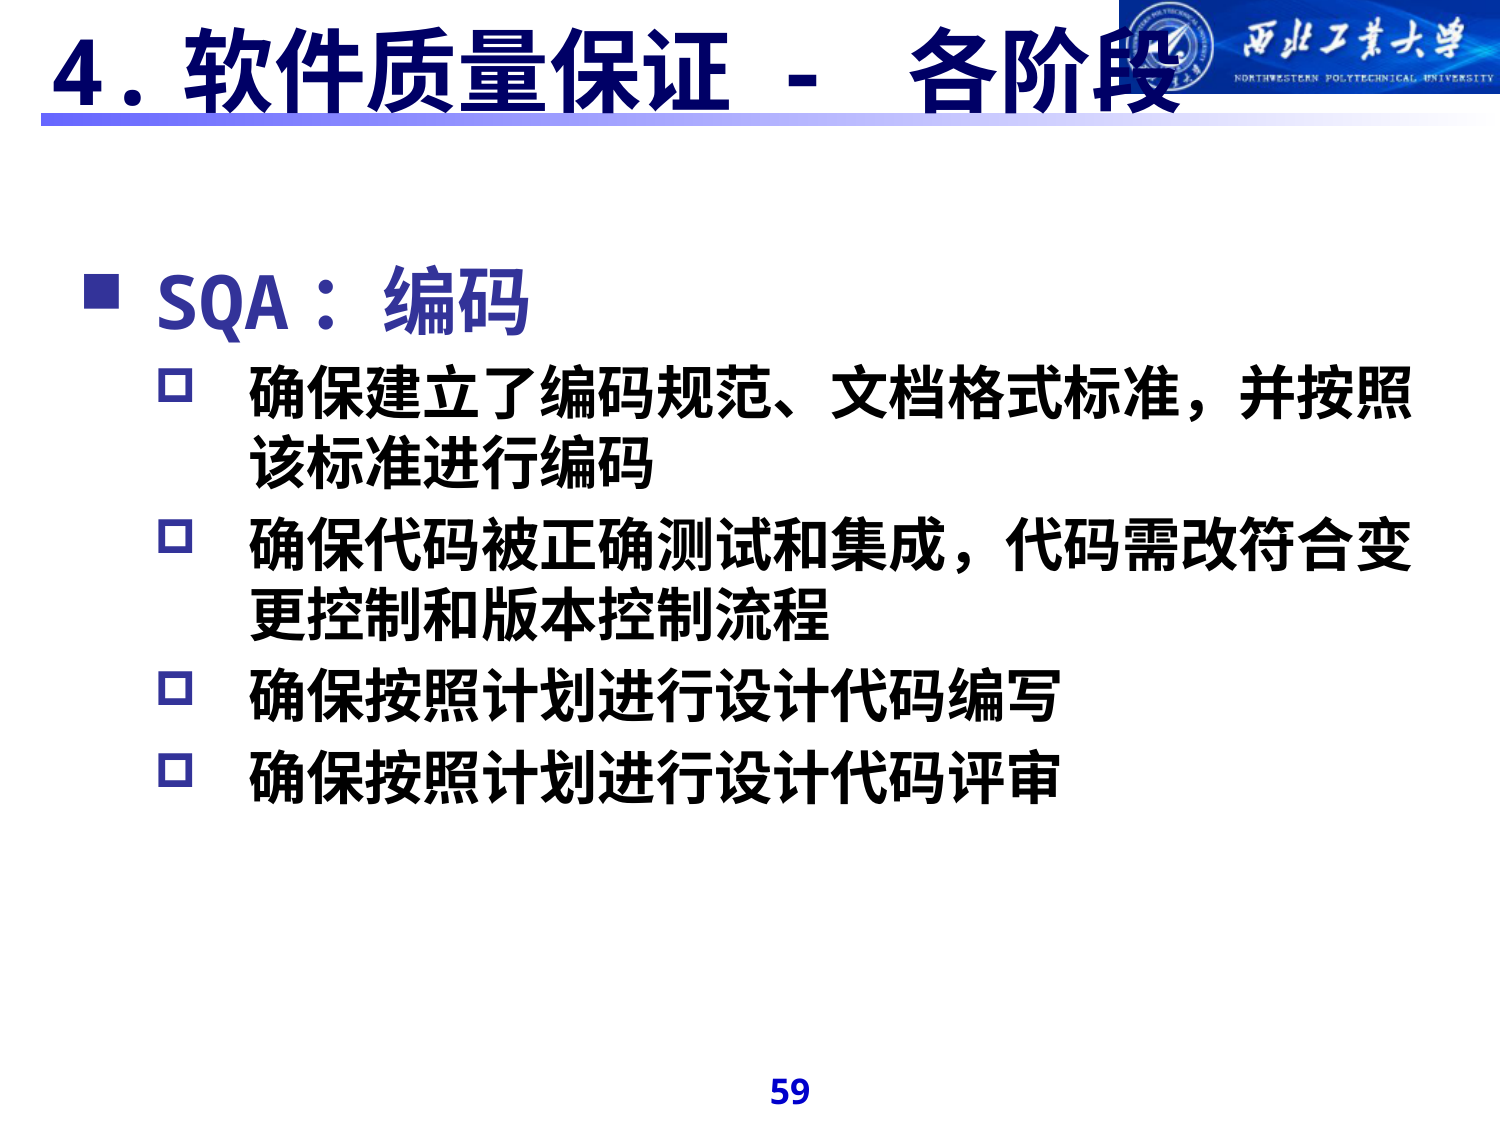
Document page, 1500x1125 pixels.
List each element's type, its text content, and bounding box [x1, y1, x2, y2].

title 4.软件质量保证 - 各阶段 [35, 11, 1407, 126]
picture [1119, 0, 1500, 94]
text_box SQA：编码 确保建立了编码规范、文档格式标准，并按照该标准进行编码 确保代码被正确测试和集成，代码需改符合变更控制和版本控制流程 确保按照计划进行设计代码编写 确保按照计划进行设计代码评审 [64, 142, 1435, 1014]
text_box [35, 153, 1465, 1026]
